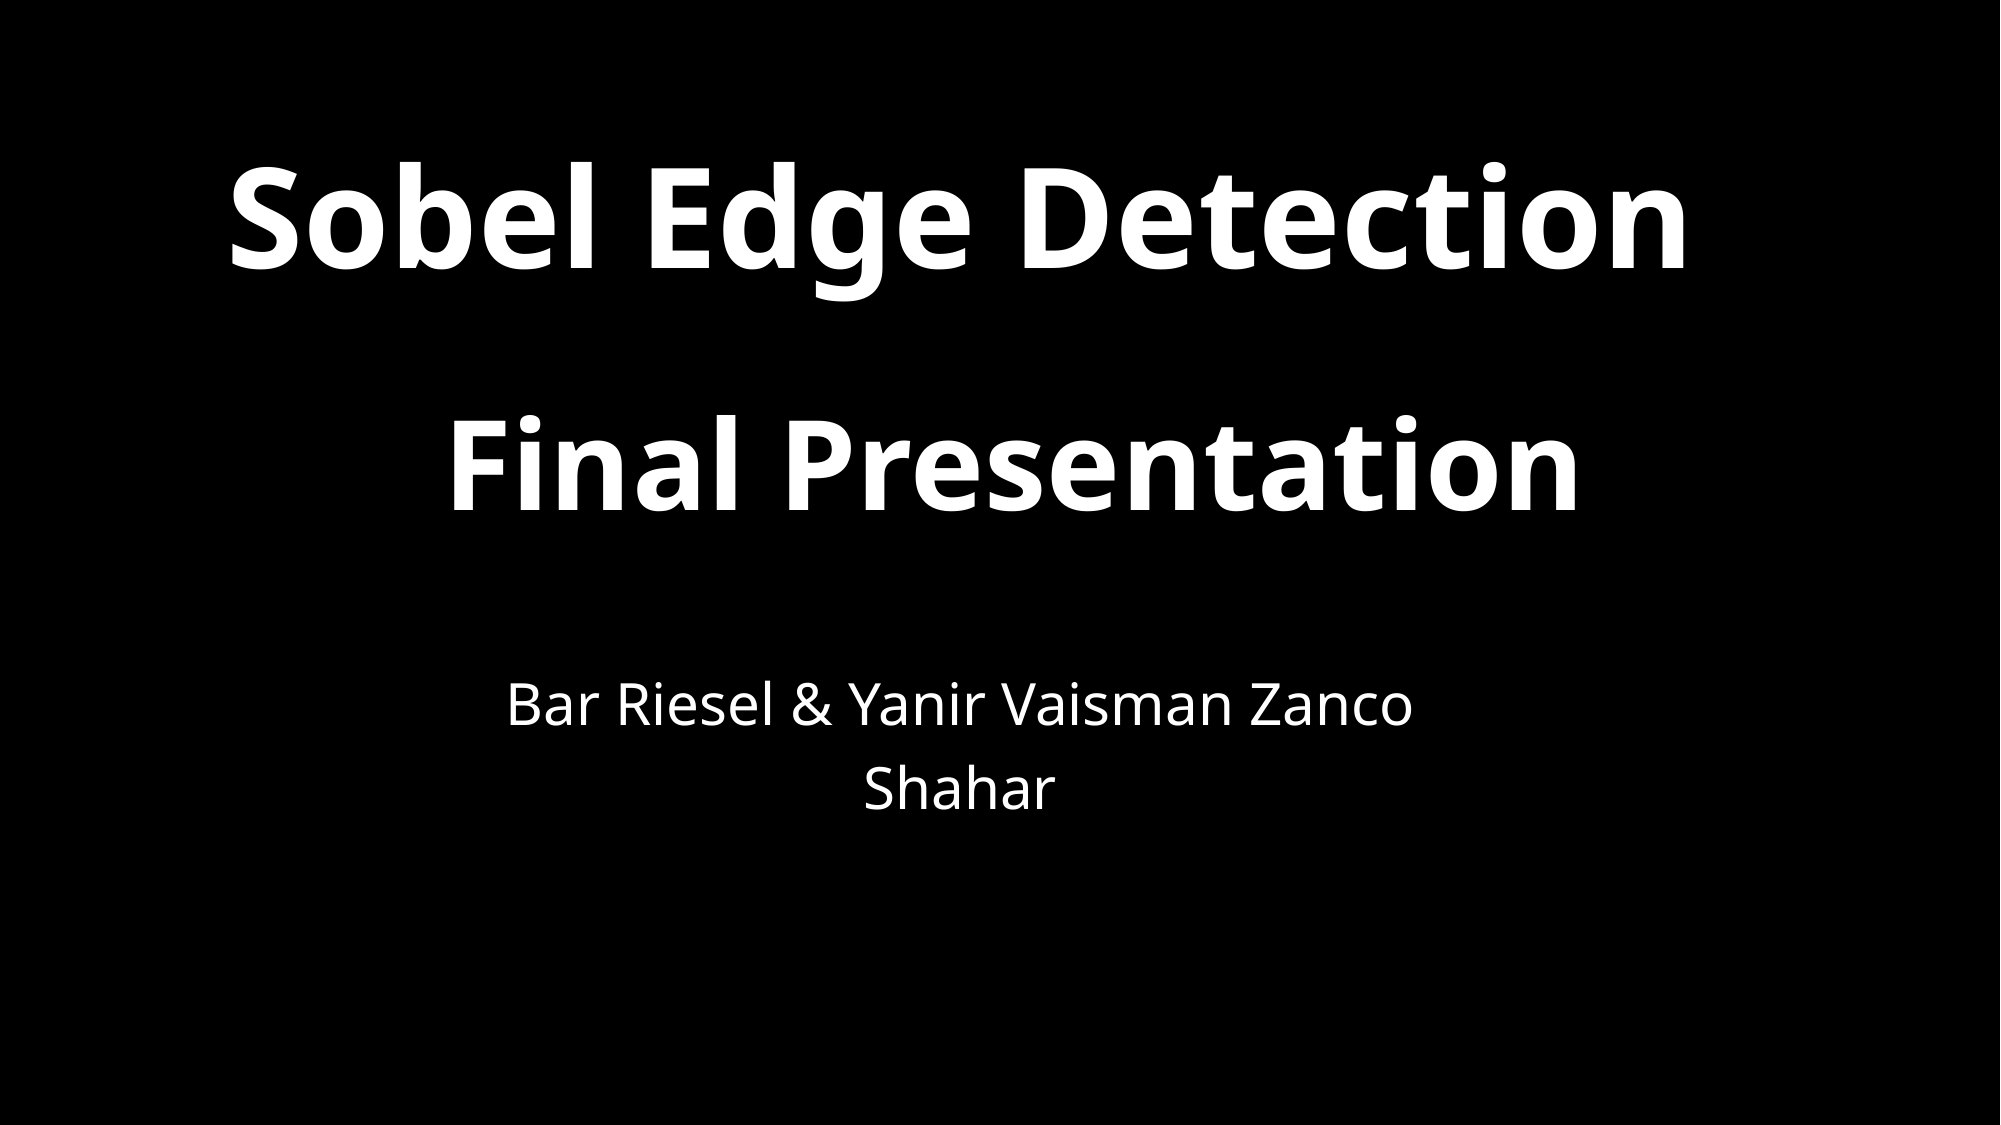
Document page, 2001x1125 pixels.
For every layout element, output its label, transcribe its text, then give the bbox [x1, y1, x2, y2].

subtitle Bar Riesel & Yanir Vaisman Zanco Shahar [210, 667, 1711, 940]
title Sobel Edge Detection [195, 124, 1725, 307]
text_box Final Presentation [249, 362, 1779, 545]
